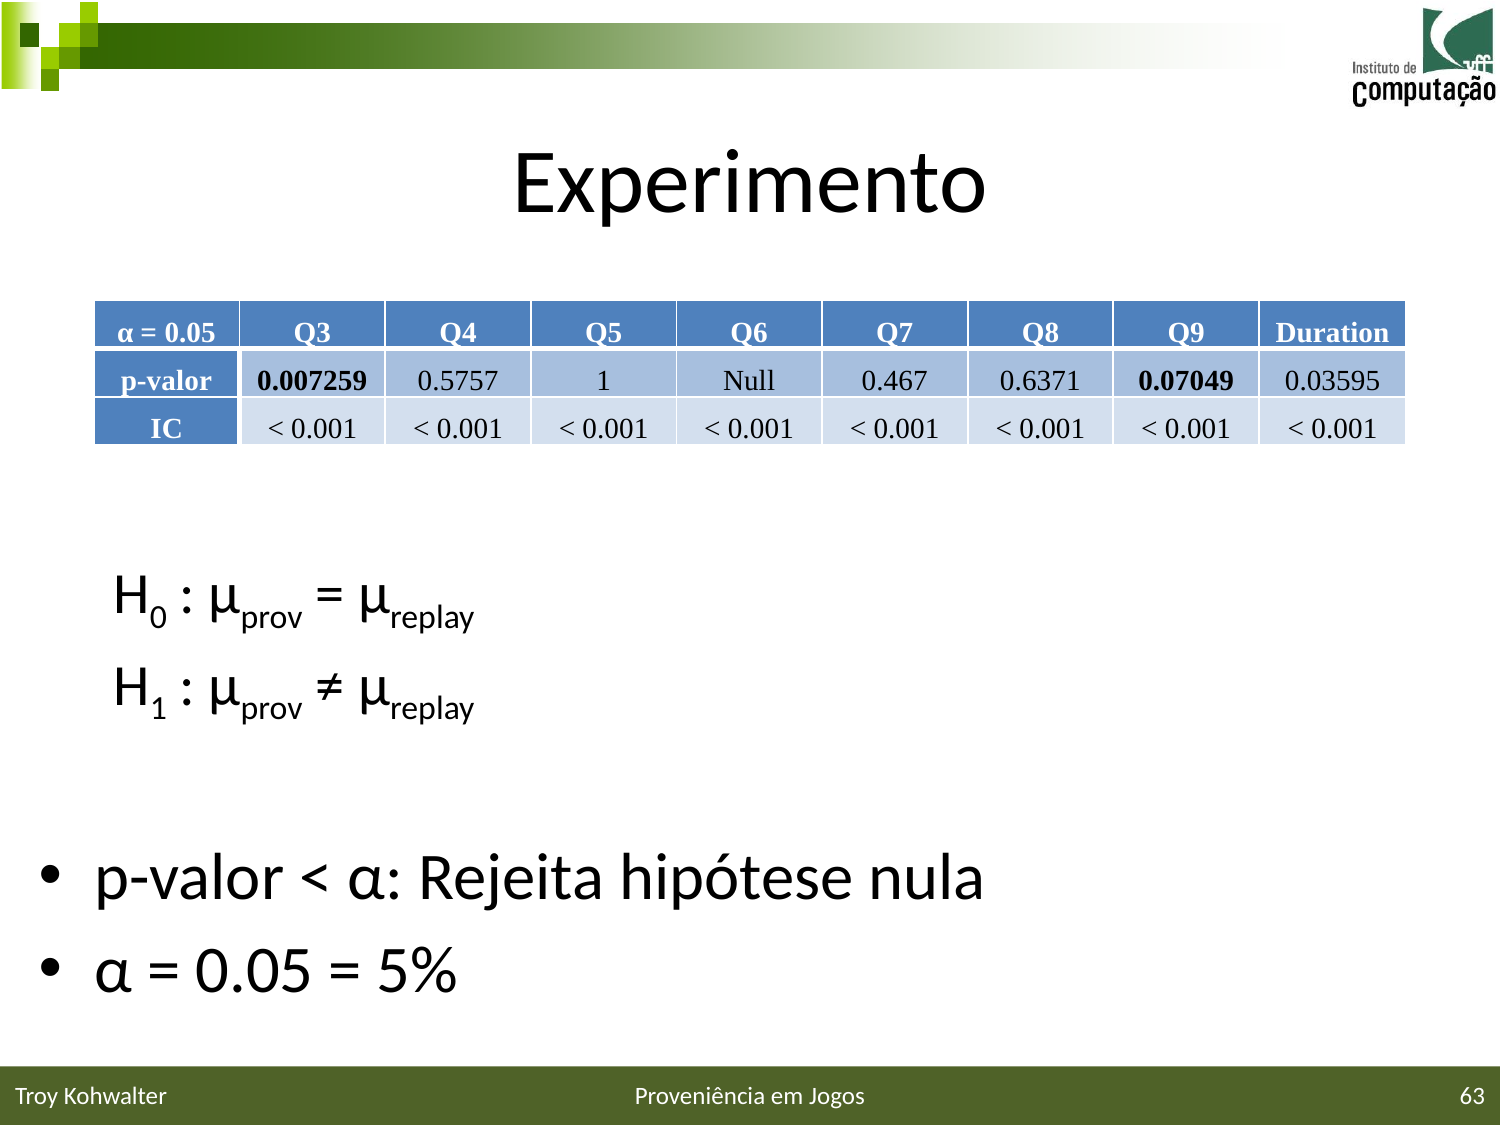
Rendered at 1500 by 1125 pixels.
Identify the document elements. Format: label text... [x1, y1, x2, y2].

table_cell < 0.001 [1114, 398, 1258, 444]
table_header Q7 [823, 301, 967, 346]
footer Proveniência em Jogos [512, 1065, 988, 1125]
table_header Q6 [677, 301, 821, 346]
table_header α = 0.05 [95, 301, 239, 346]
title Experimento [75, 82, 1425, 270]
table_header Q4 [386, 301, 530, 346]
table_cell < 0.001 [532, 398, 676, 444]
table_header Q8 [969, 301, 1112, 346]
table_header Duration [1260, 301, 1405, 346]
table_cell 1 [532, 351, 676, 396]
table_cell < 0.001 [677, 398, 821, 444]
slide_number Troy Kohwalter [0, 1065, 350, 1125]
list H0 : μprov = μreplay H1 : μprov ≠ μreplay p-valor < α: Rejeita hipótese nula α = 0.05 = 5% [23, 281, 1477, 1055]
slide_number 63 [1149, 1065, 1500, 1125]
table_header Q9 [1114, 301, 1258, 346]
table_cell 0.07049 [1114, 351, 1258, 396]
table_cell 0.03595 [1260, 351, 1405, 396]
table_cell 0.5757 [386, 351, 530, 396]
table_cell 0.007259 [242, 351, 384, 396]
table_cell Null [677, 351, 821, 396]
table_cell < 0.001 [1260, 398, 1405, 444]
table_cell < 0.001 [386, 398, 530, 444]
table_cell IC [95, 398, 237, 444]
table_cell 0.467 [823, 351, 967, 396]
table_cell 0.6371 [969, 351, 1112, 396]
table_cell p-valor [95, 351, 237, 396]
table_cell < 0.001 [242, 398, 384, 444]
table_header Q5 [532, 301, 676, 346]
table_cell < 0.001 [969, 398, 1112, 444]
table_header Q3 [240, 301, 384, 346]
table_cell < 0.001 [823, 398, 967, 444]
